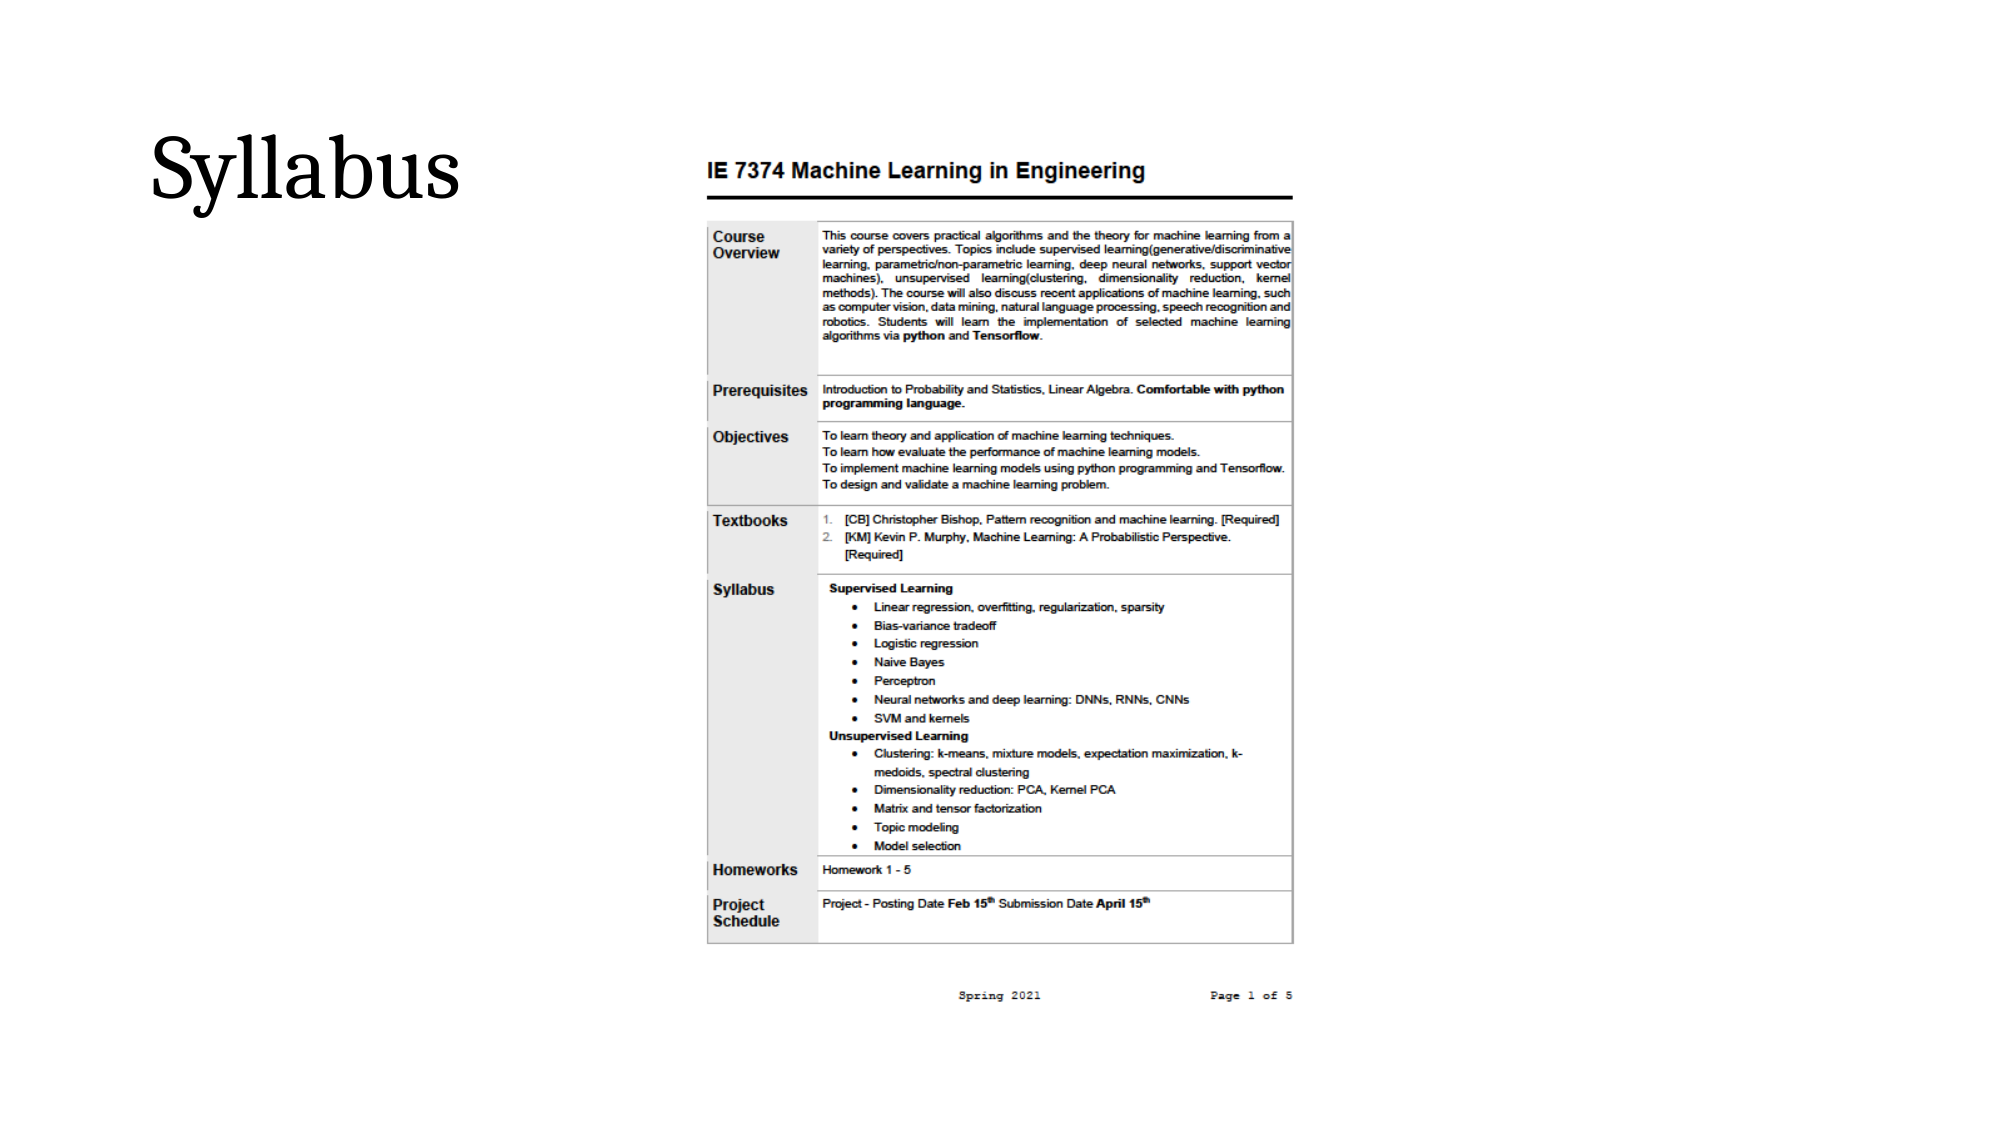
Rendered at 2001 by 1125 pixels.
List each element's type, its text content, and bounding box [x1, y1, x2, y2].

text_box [617, 67, 1383, 1058]
title Syllabus [137, 59, 1863, 278]
